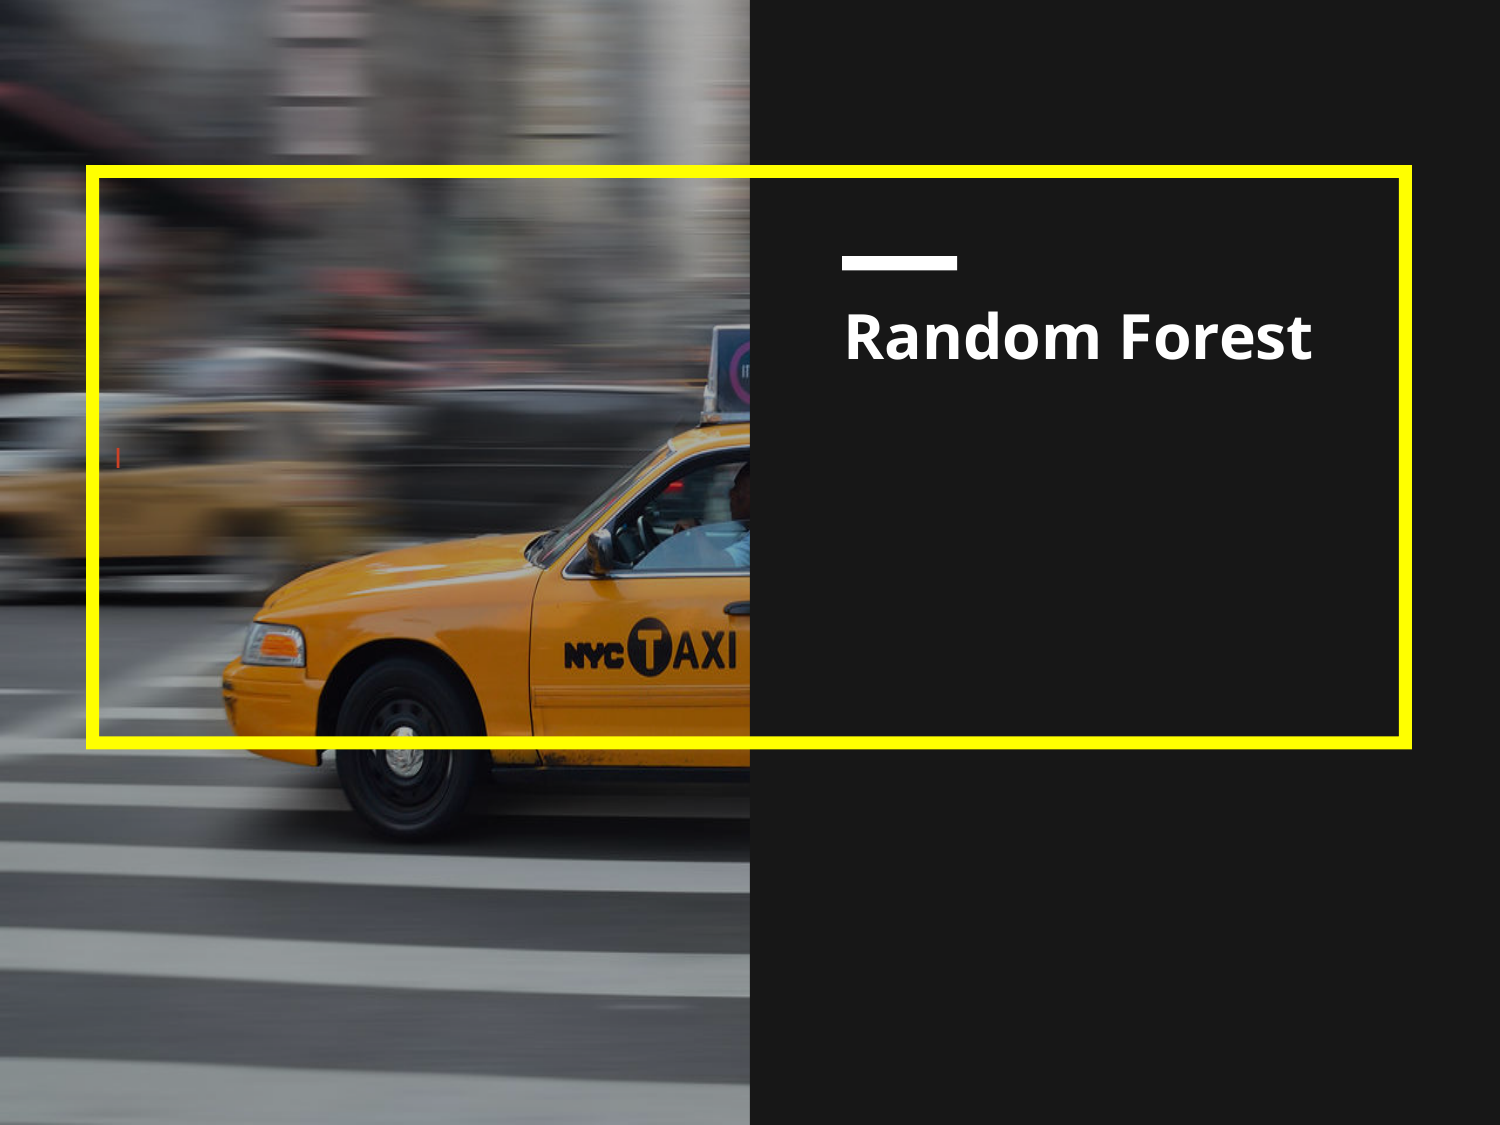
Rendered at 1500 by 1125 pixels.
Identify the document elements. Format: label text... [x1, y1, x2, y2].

text_box [0, 0, 1500, 1125]
text_box I [86, 165, 1412, 750]
text_box Random Forest [828, 281, 1407, 643]
text_box [842, 256, 958, 271]
